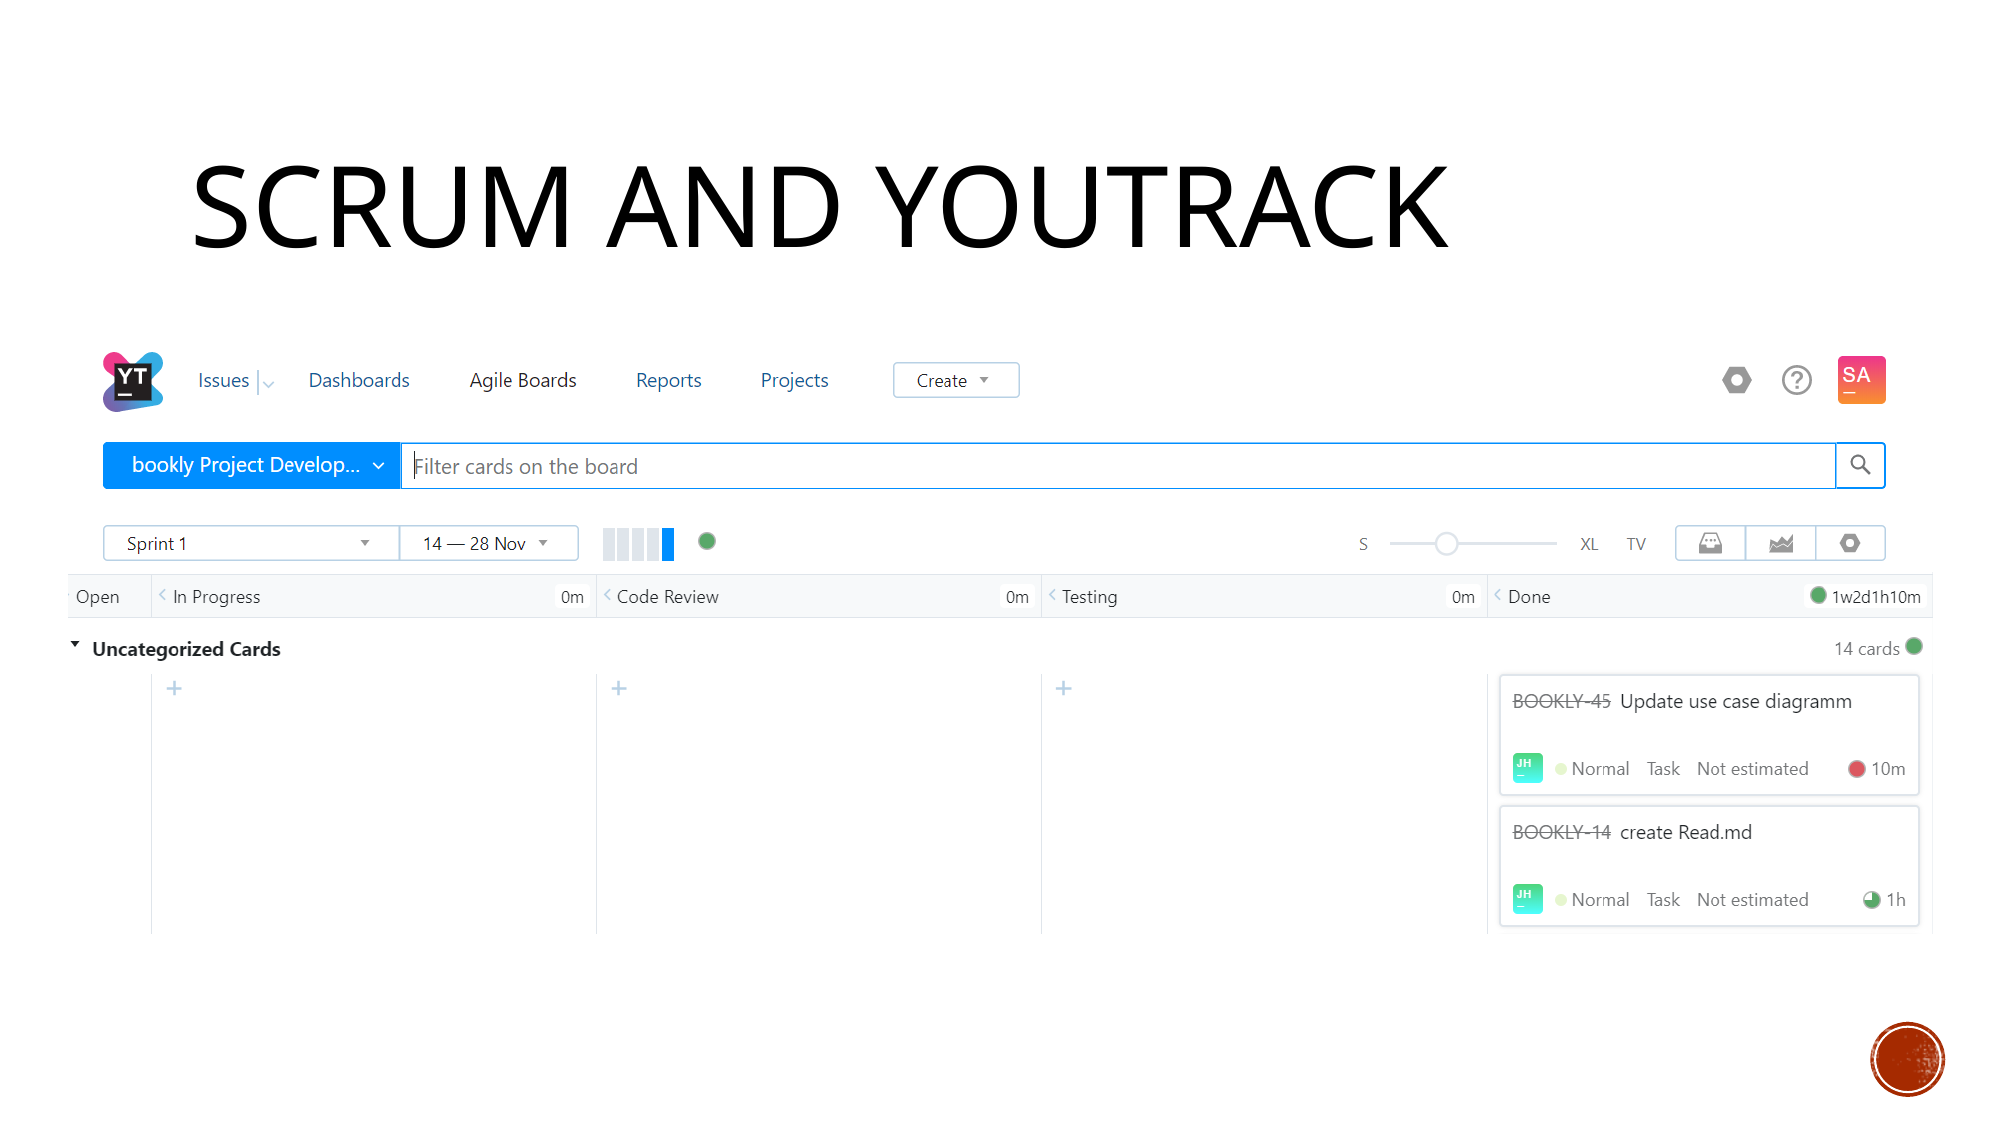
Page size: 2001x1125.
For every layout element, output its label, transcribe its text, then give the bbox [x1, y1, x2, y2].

title Scrum and Youtrack [175, 79, 1826, 328]
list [68, 329, 1931, 933]
